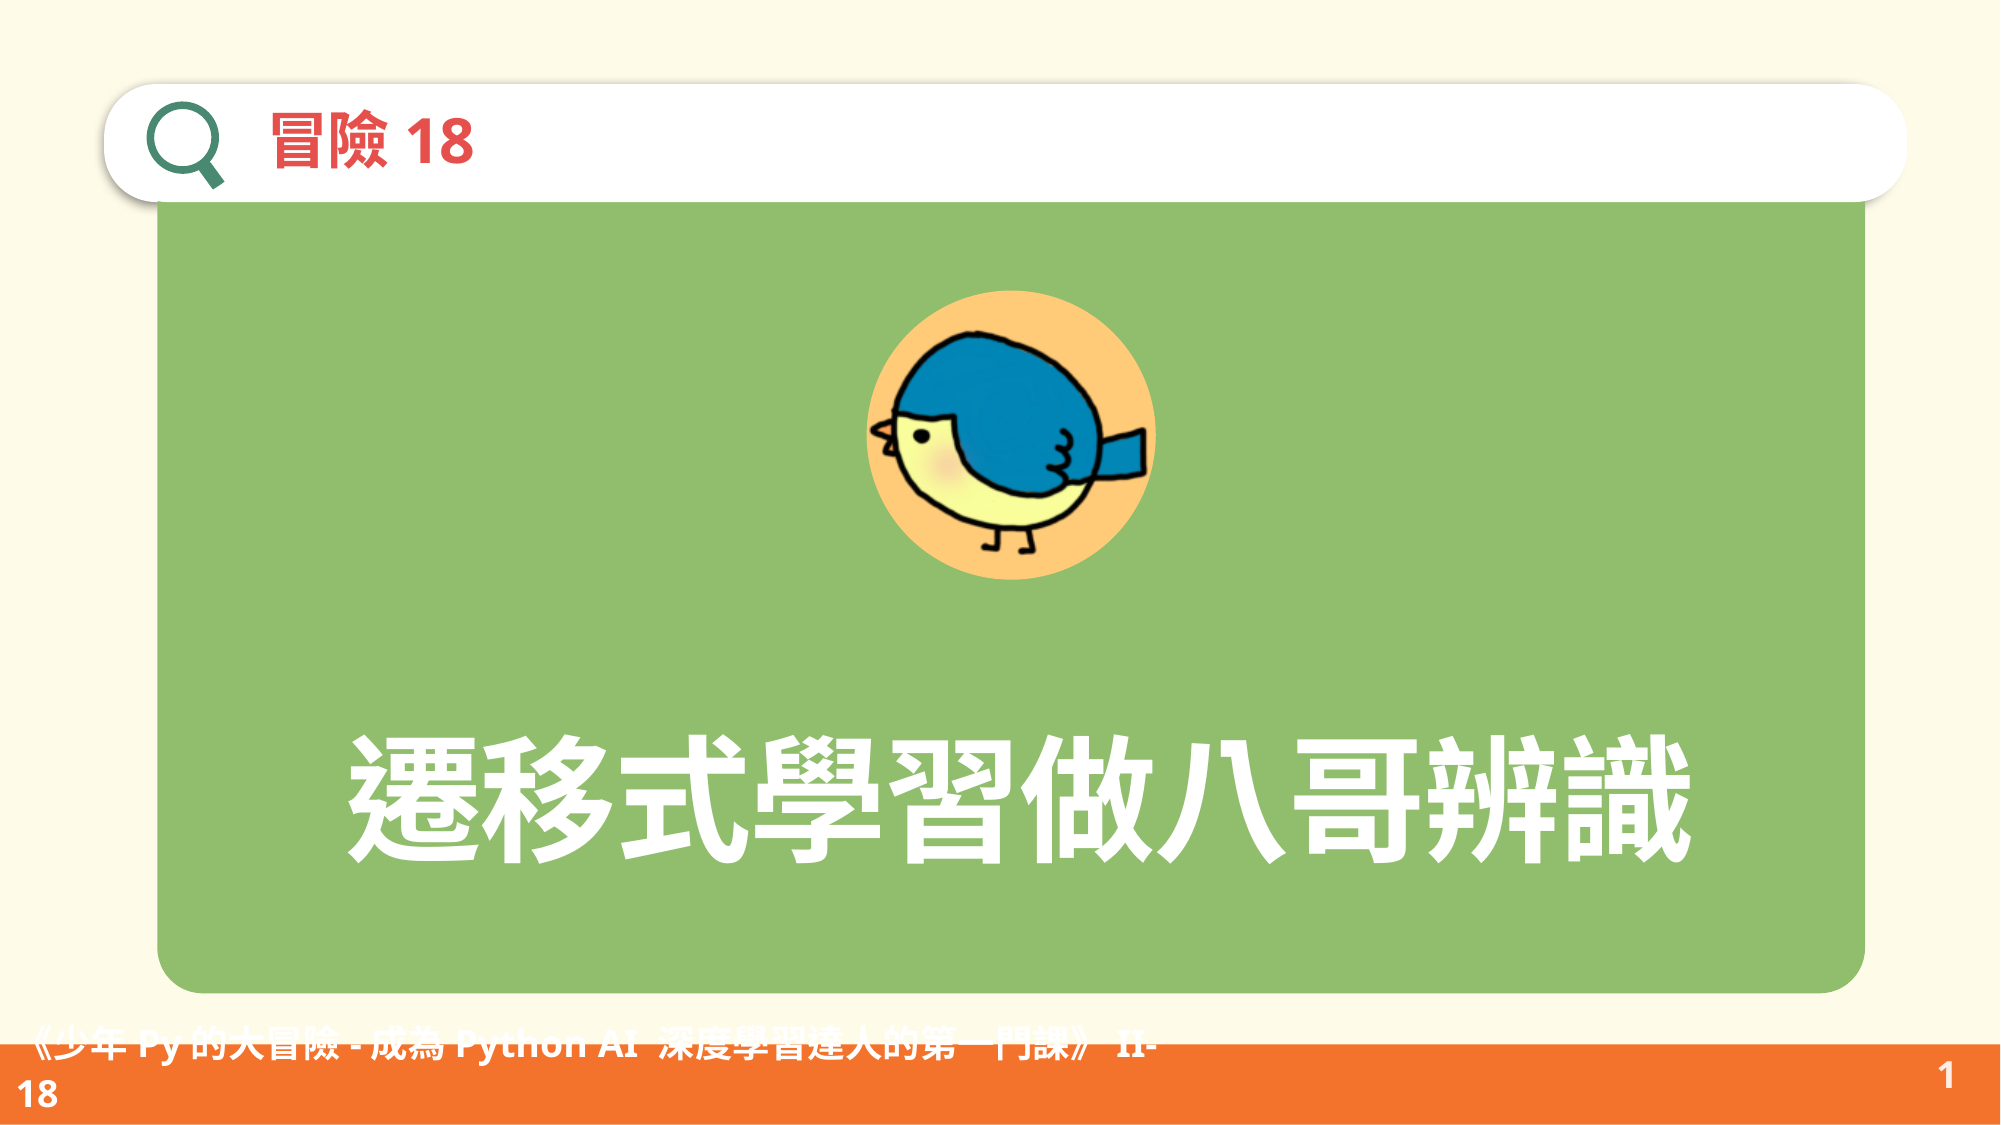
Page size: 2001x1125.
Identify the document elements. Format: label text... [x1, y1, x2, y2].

picture [830, 296, 1180, 584]
list 遷移式學習做八哥辨識 [169, 736, 1872, 888]
list 冒險18 [257, 106, 1838, 185]
slide_number 1 [1912, 1047, 1982, 1111]
